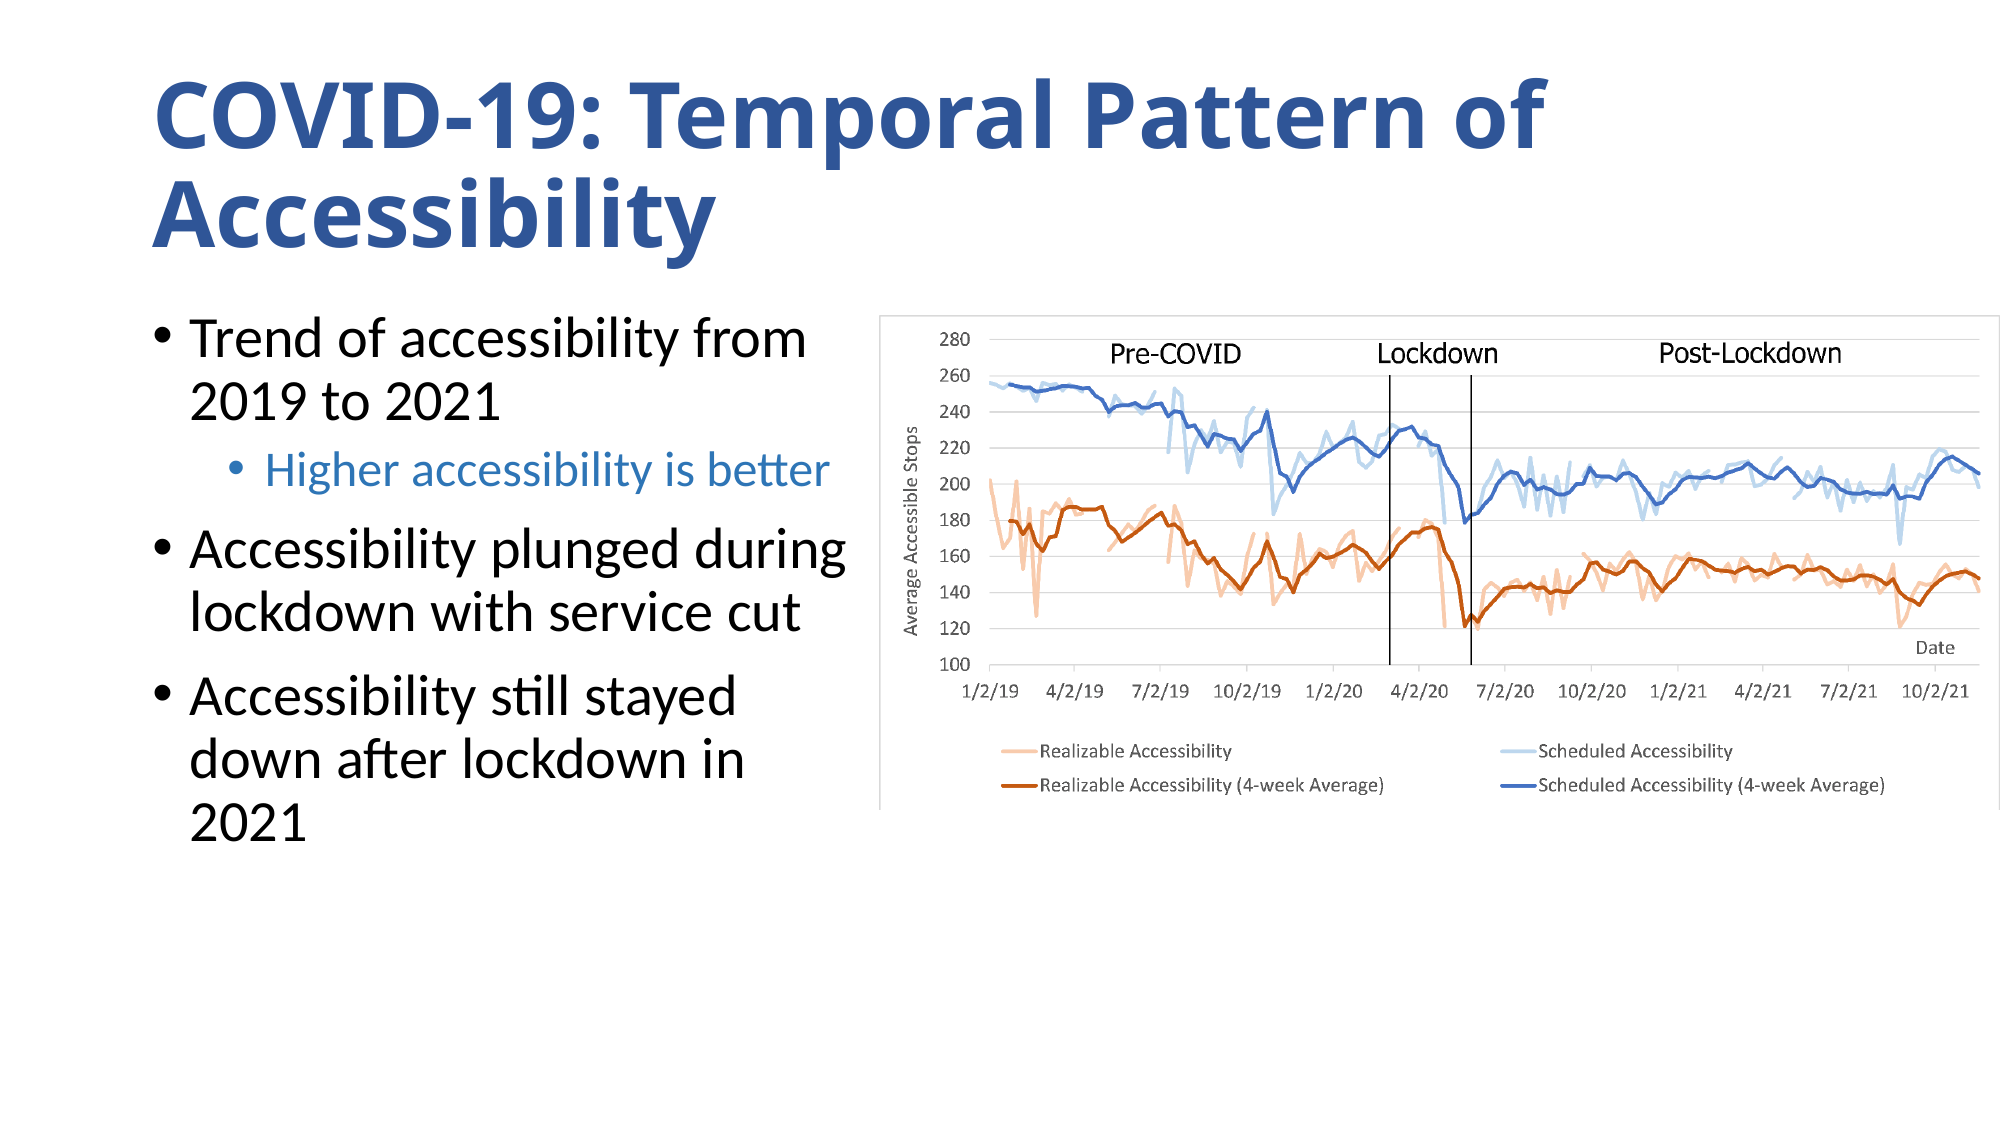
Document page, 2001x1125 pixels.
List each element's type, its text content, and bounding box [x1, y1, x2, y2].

list Trend of accessibility from 2019 to 2021 Higher accessibility is better Accessibility plunged during lockdown with service cut Accessibility still stayed down after lockdown in 2021 [137, 299, 879, 1014]
picture [878, 315, 2000, 810]
title COVID-19: Temporal Pattern of Accessibility [137, 59, 1819, 278]
